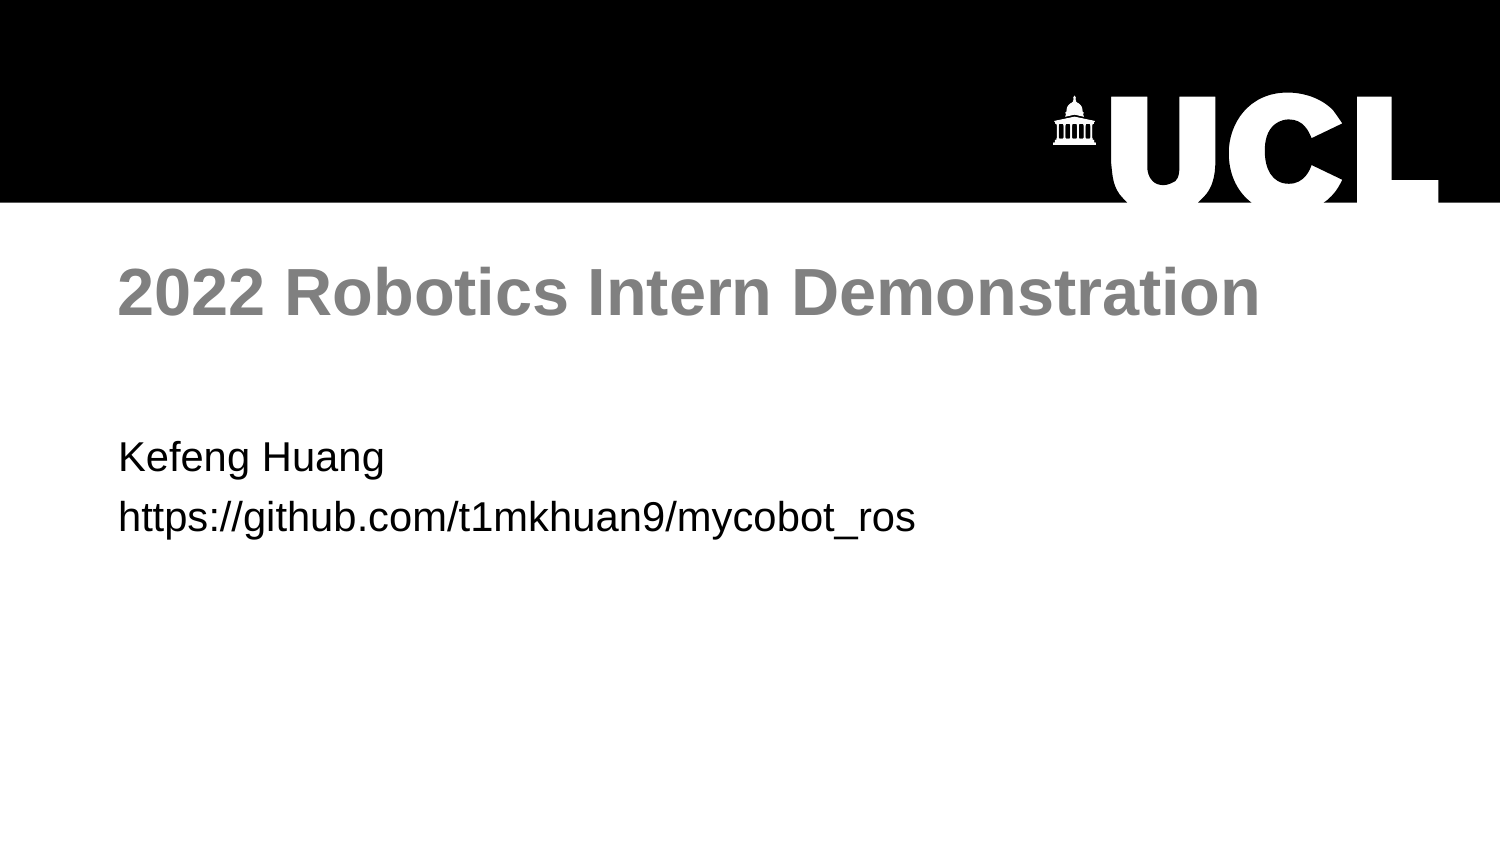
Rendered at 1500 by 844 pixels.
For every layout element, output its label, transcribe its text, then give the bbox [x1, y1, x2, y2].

picture [1053, 95, 1096, 145]
title 2022 Robotics Intern Demonstration [103, 250, 1397, 414]
list Kefeng Huang https://github.com/t1mkhuan9/mycobot_ros [103, 427, 1397, 760]
